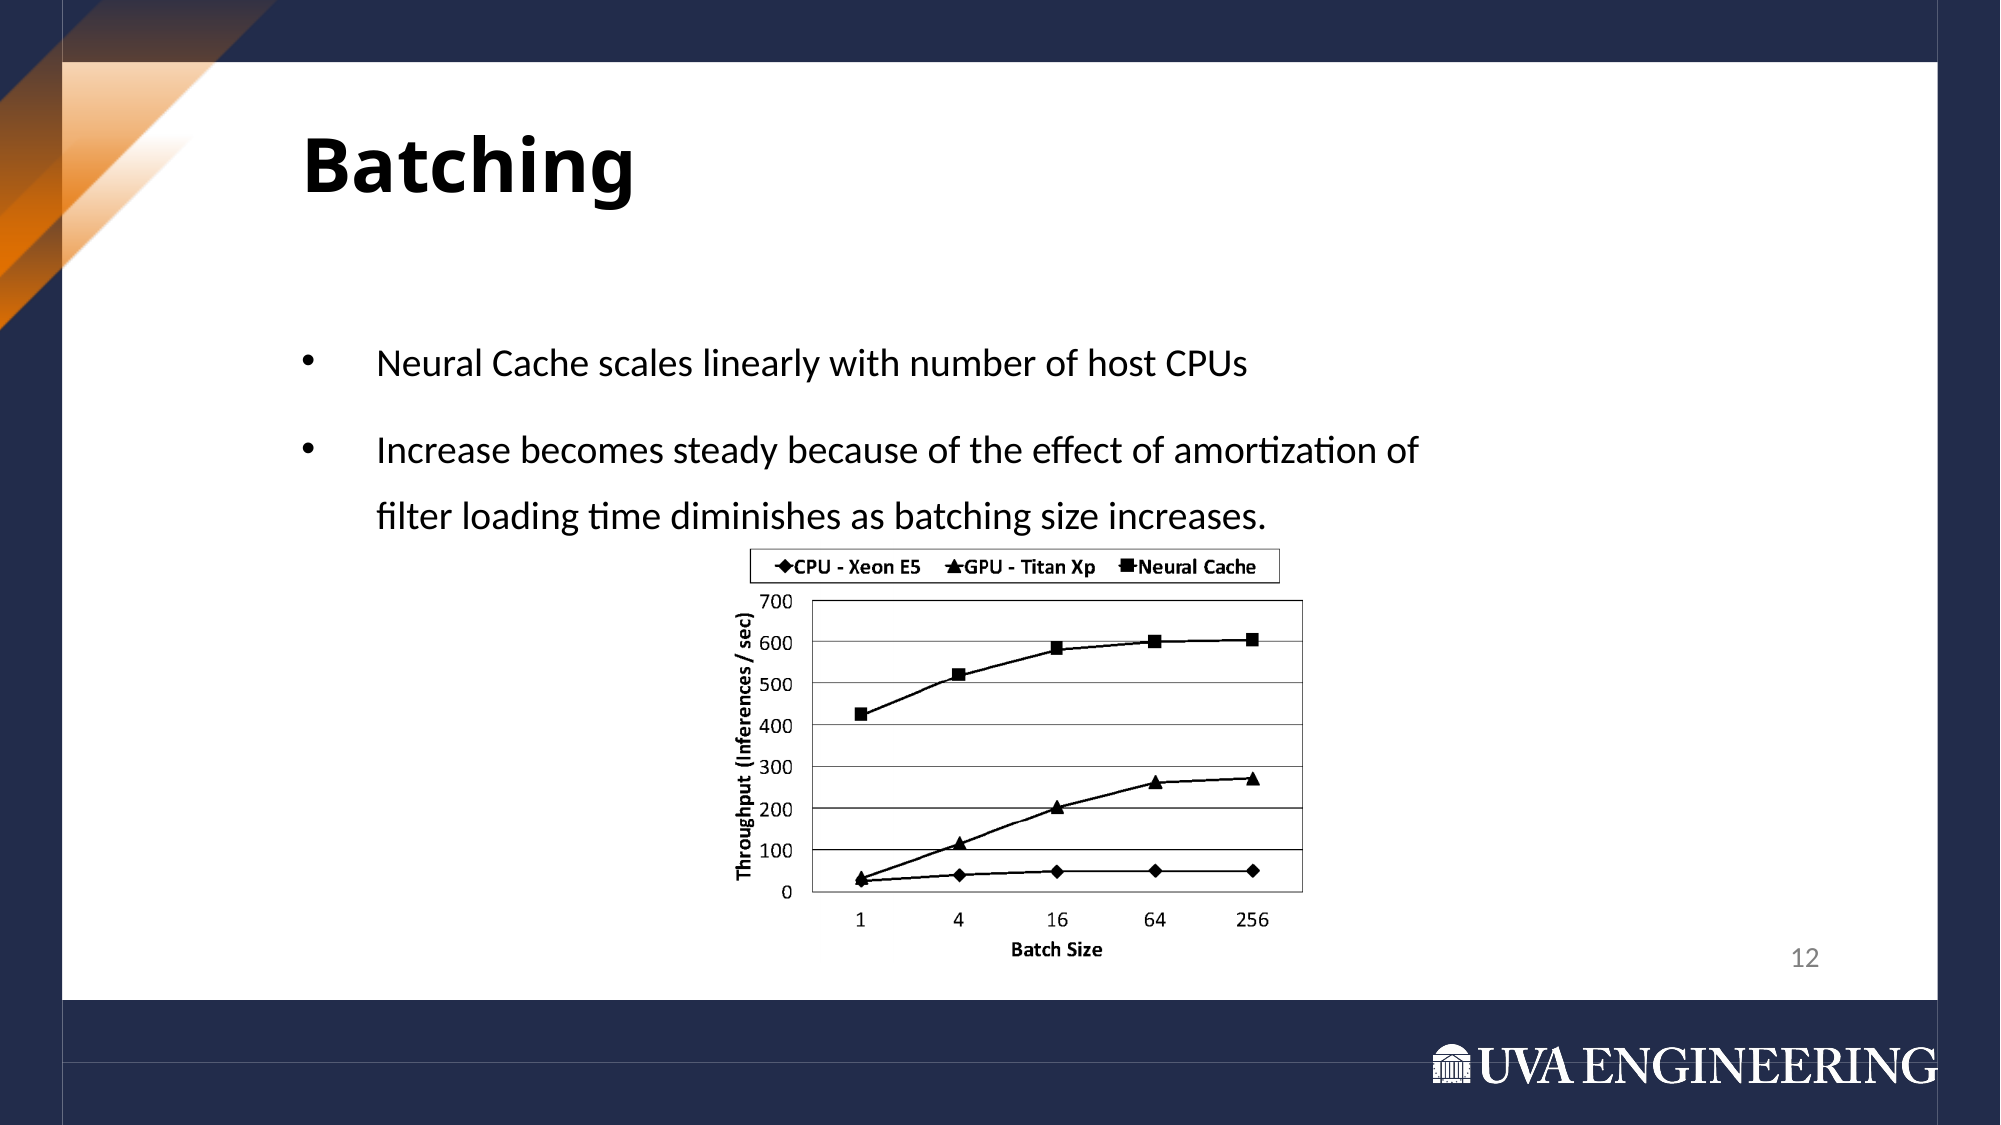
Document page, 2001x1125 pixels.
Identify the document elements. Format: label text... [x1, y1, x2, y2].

picture [725, 539, 1313, 964]
picture [1433, 1044, 1938, 1084]
text_box Neural Cache scales linearly with number of host CPUs Increase becomes steady because of the effect of amortization of filter loading time diminishes as batching size increases. [294, 310, 1447, 545]
text_box 12 [1782, 931, 1844, 981]
text_box Batching [293, 120, 1906, 217]
picture [0, 0, 284, 338]
